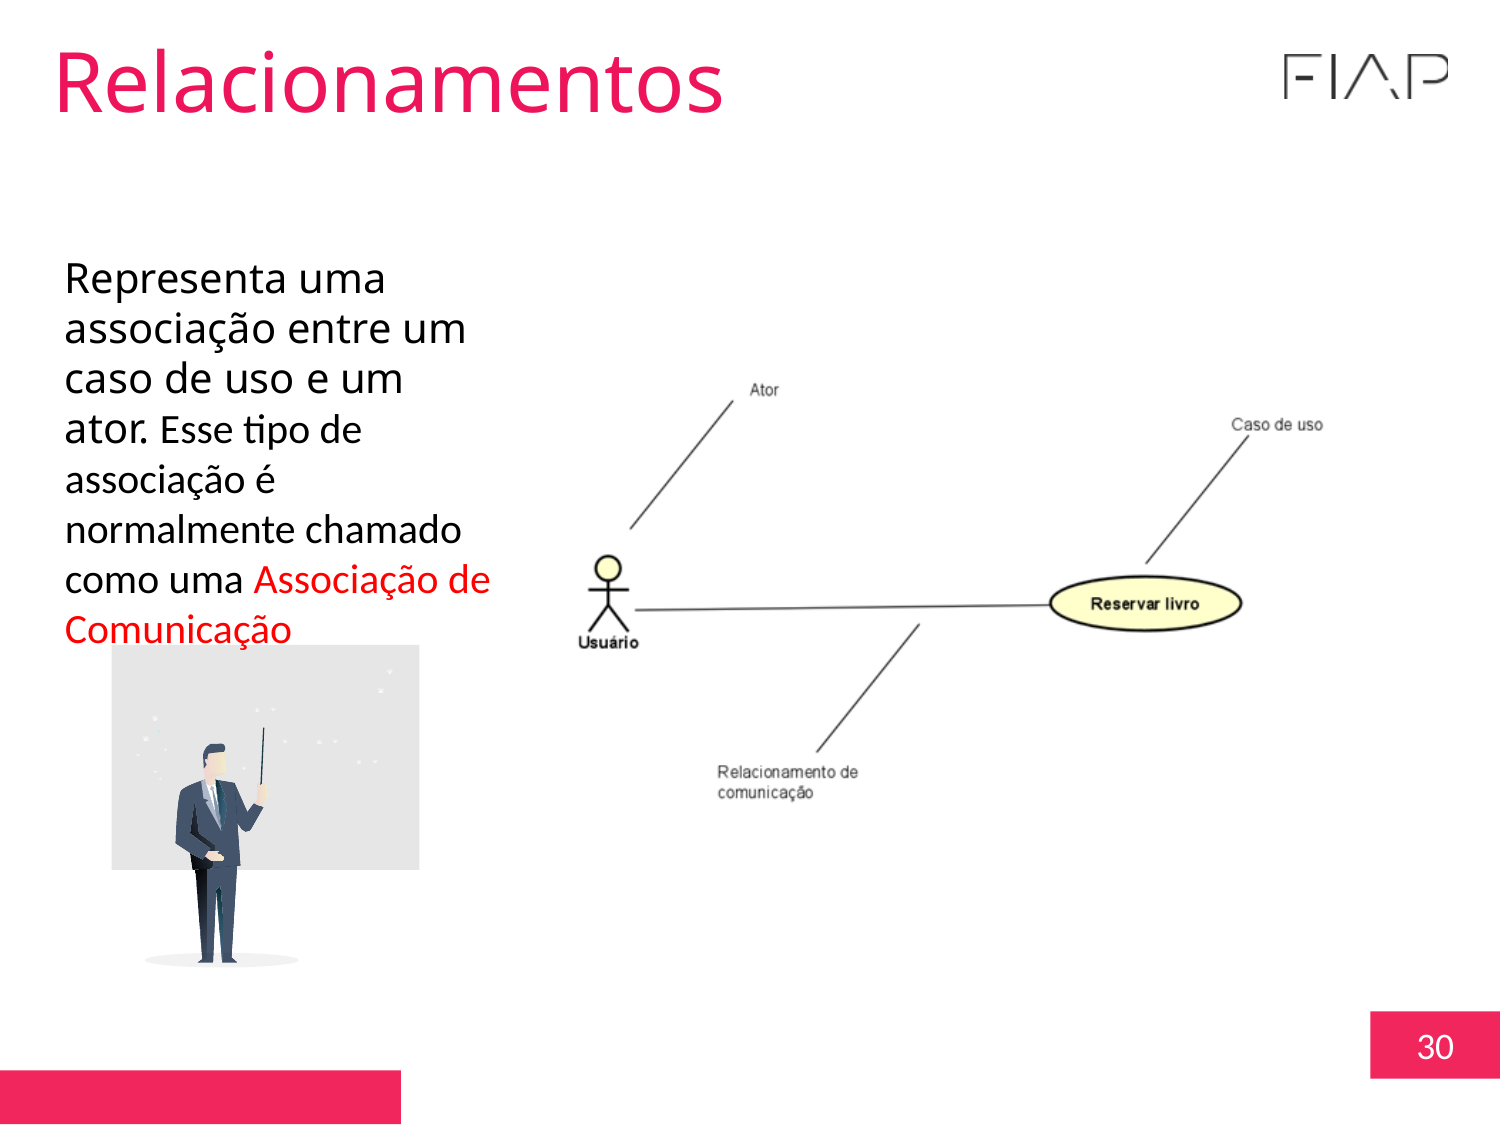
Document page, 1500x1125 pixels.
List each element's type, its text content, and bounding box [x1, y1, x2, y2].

text_box Relacionamentos [37, 21, 1075, 137]
picture [561, 351, 1356, 831]
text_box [31, 597, 420, 968]
text_box Representa uma associação entre um caso de uso e um ator. Esse tipo de associação é normalmente chamado como uma Associação de Comunicação [64, 244, 494, 659]
